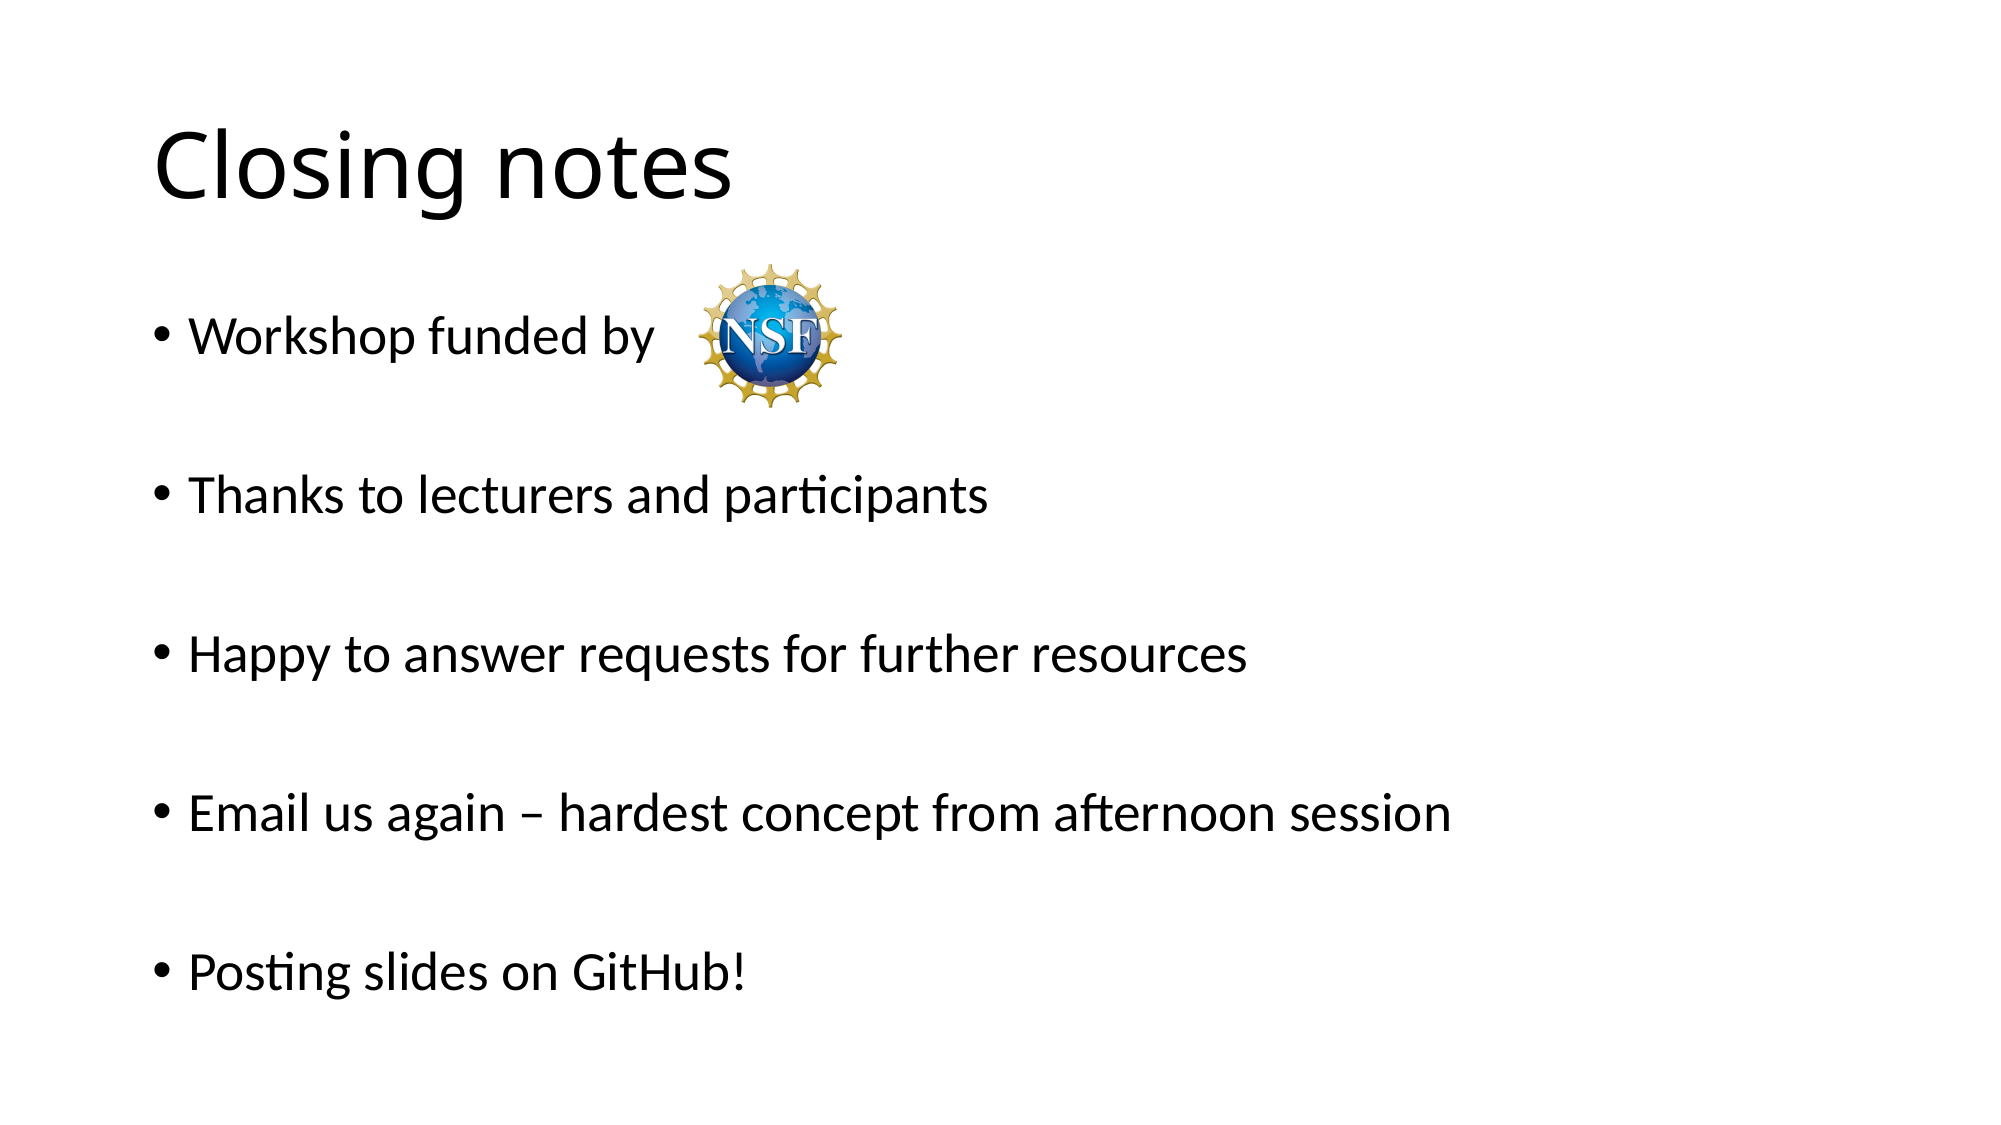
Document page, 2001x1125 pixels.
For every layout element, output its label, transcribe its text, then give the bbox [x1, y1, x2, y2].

title Closing notes [137, 59, 1863, 278]
list Workshop funded by Thanks to lecturers and participants Happy to answer requests for further resources Email us again – hardest concept from afternoon session Posting slides on GitHub! [137, 299, 1863, 1014]
picture [696, 261, 844, 410]
